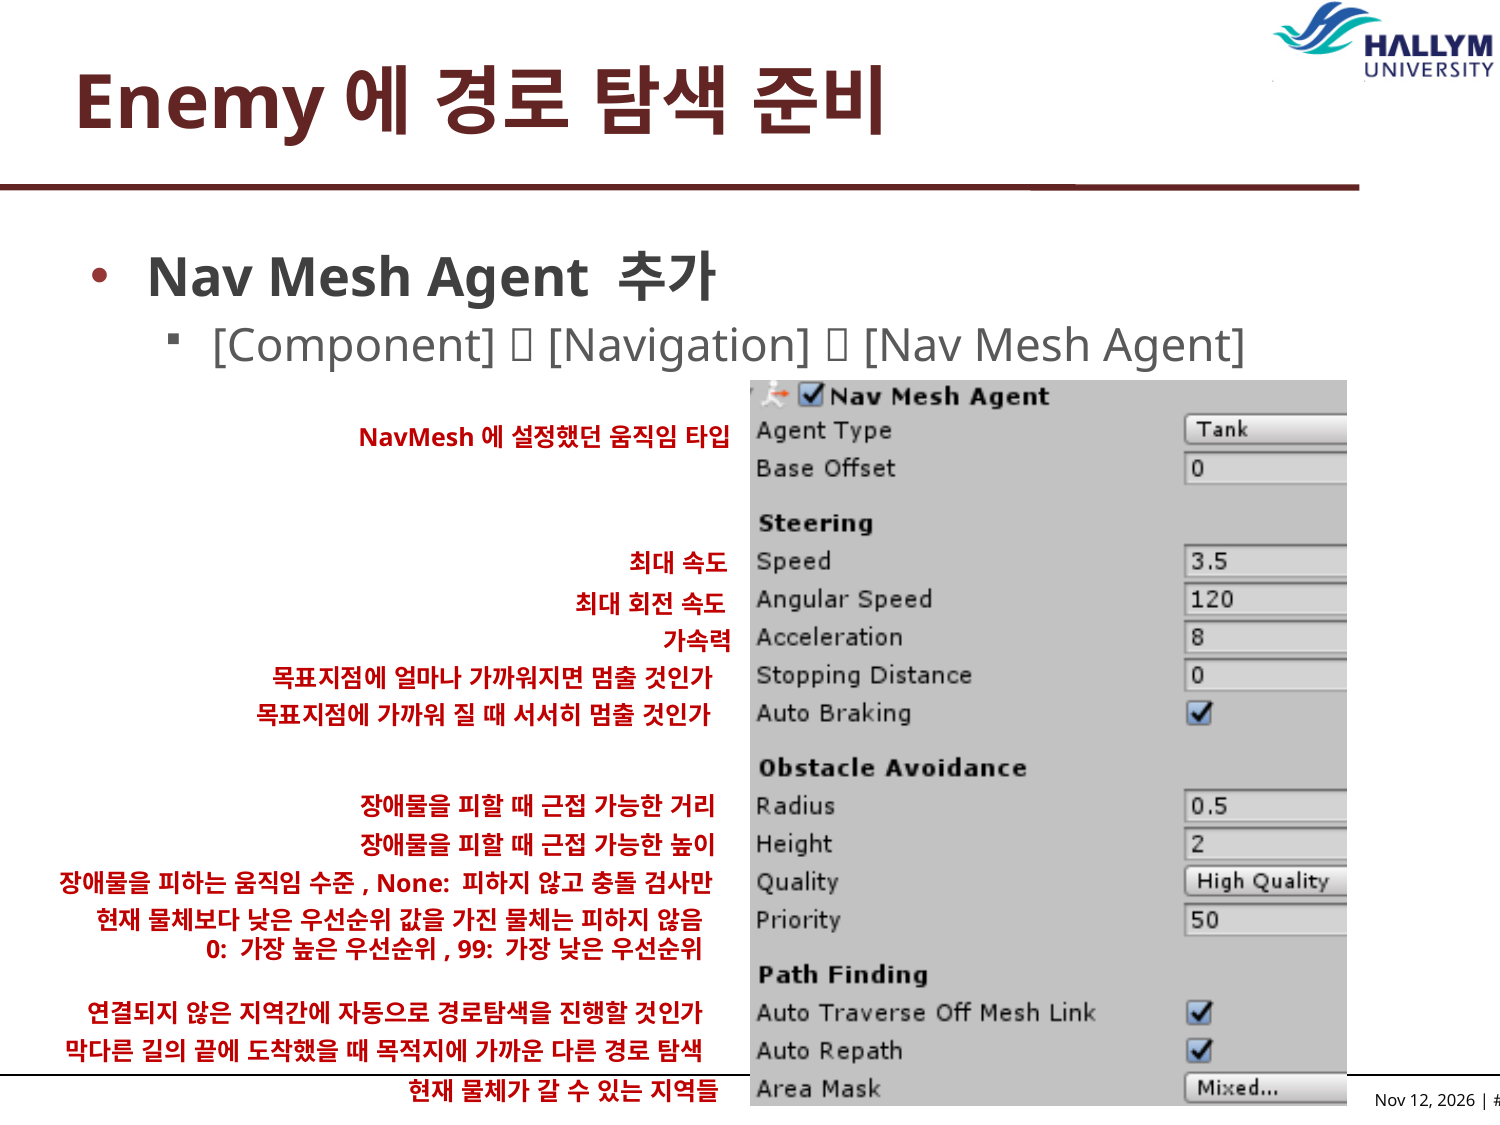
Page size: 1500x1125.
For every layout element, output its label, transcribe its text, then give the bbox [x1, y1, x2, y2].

text_box 장애물을 피할 때 근접 가능한 거리 [344, 783, 732, 822]
text_box 최대 속도 [614, 540, 744, 585]
picture [750, 380, 1348, 1106]
text_box 막다른 길의 끝에 도착했을 때 목적지에 가까운 다른 경로 탐색 [50, 1028, 719, 1073]
text_box 가속력 [648, 618, 745, 663]
list Nav Mesh Agent 추가 [Component]  [Navigation]  [Nav Mesh Agent] [75, 234, 1425, 1032]
picture [1269, 0, 1500, 82]
text_box 장애물을 피하는 움직임 수준, None: 피하지 않고 충돌 검사만 [44, 860, 729, 905]
text_box 현재 물체보다 낮은 우선순위 값을 가진 물체는 피하지 않음 0: 가장 높은 우선순위, 99: 가장 낮은 우선순위 [80, 896, 719, 972]
title Enemy에 경로 탐색 준비 [44, 33, 1395, 164]
text_box 현재 물체가 갈 수 있는 지역들 [393, 1067, 735, 1113]
text_box 연결되지 않은 지역간에 자동으로 경로탐색을 진행할 것인가 [72, 989, 720, 1035]
text_box 목표지점에 가까워 질 때 서서히 멈출 것인가 [241, 692, 727, 737]
text_box 장애물을 피할 때 근접 가능한 높이 [344, 822, 732, 867]
text_box 목표지점에 얼마나 가까워지면 멈출 것인가 [256, 655, 729, 700]
text_box NavMesh에 설정했던 움직임 타입 [343, 414, 745, 460]
text_box 최대 회전 속도 [560, 581, 742, 626]
